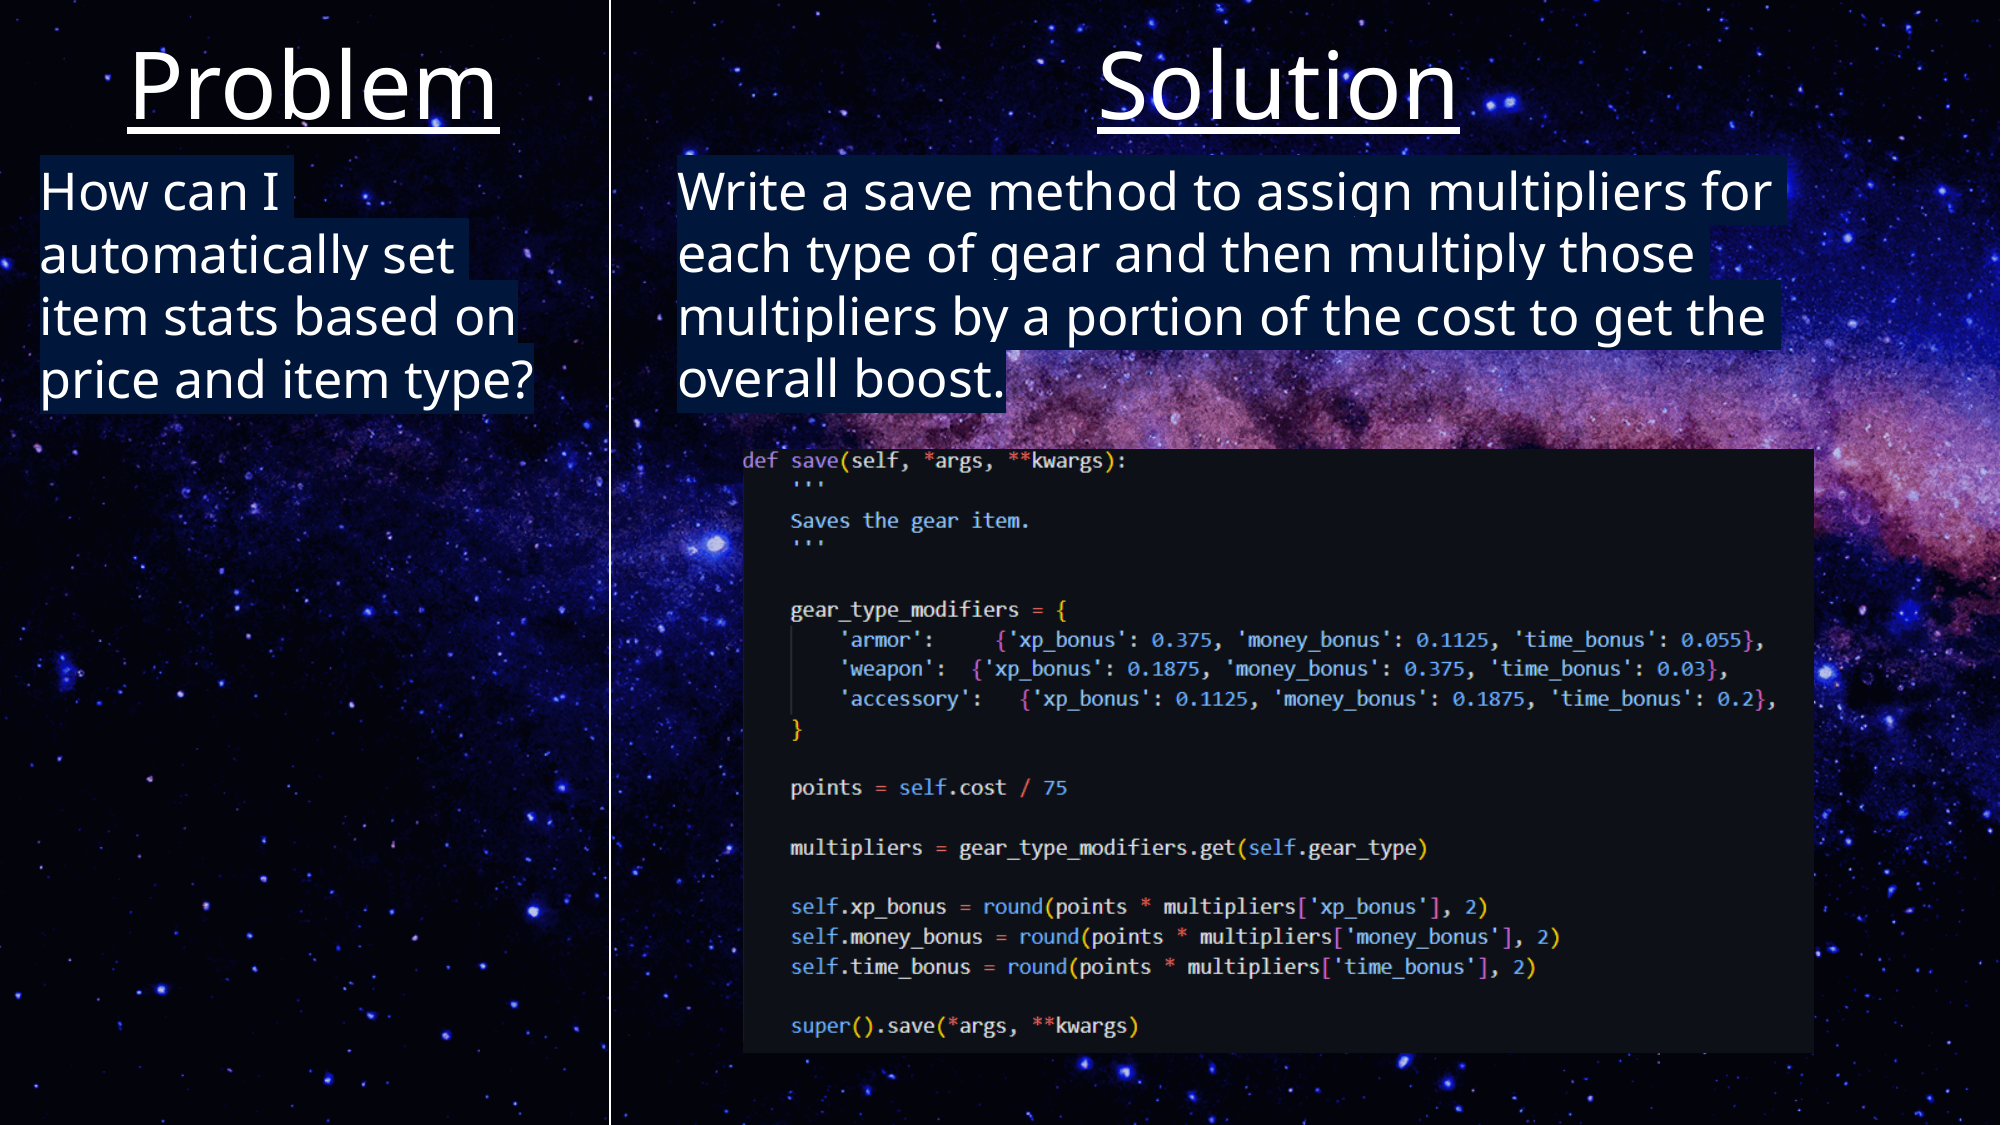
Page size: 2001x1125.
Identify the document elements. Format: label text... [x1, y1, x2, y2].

picture [611, 0, 2000, 1125]
text_box Solution [1082, 18, 1476, 146]
text_box How can I automatically set item stats based on price and item type? [24, 151, 588, 417]
picture [0, 0, 609, 1125]
text_box Write a save method to assign multipliers for each type of gear and then multiply those multipliers by a portion of the cost to get the overall boost. [662, 150, 1957, 416]
text_box Problem [112, 18, 515, 146]
